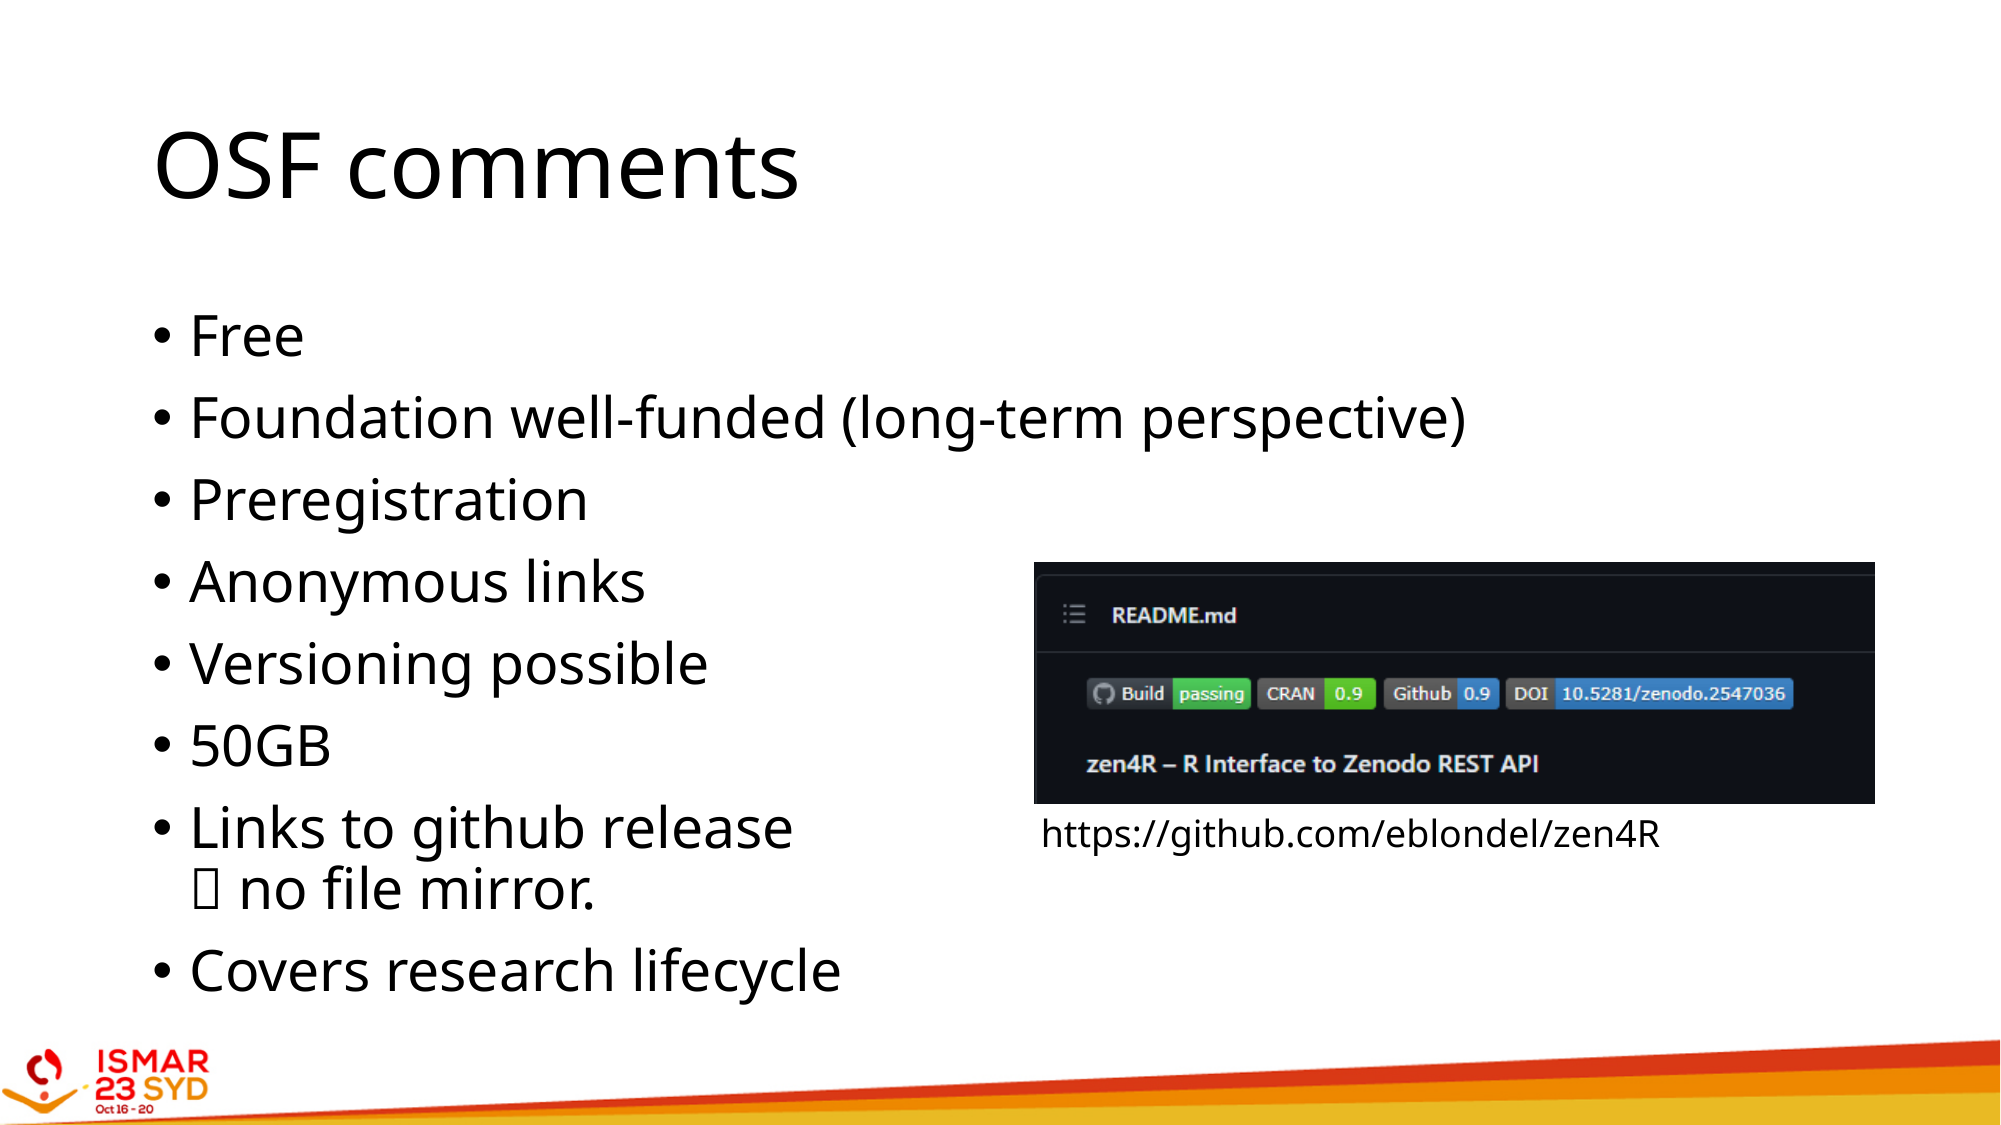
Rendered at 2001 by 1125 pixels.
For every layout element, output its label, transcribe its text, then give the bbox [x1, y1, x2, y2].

list Free Foundation well-funded (long-term perspective) Preregistration Anonymous links Versioning possible 50GB Links to github release  no file mirror. Covers research lifecycle [137, 299, 1863, 1014]
picture [0, 0, 2001, 1125]
text_box https://github.com/eblondel/zen4R [1026, 803, 2000, 863]
title OSF comments [137, 59, 1863, 278]
